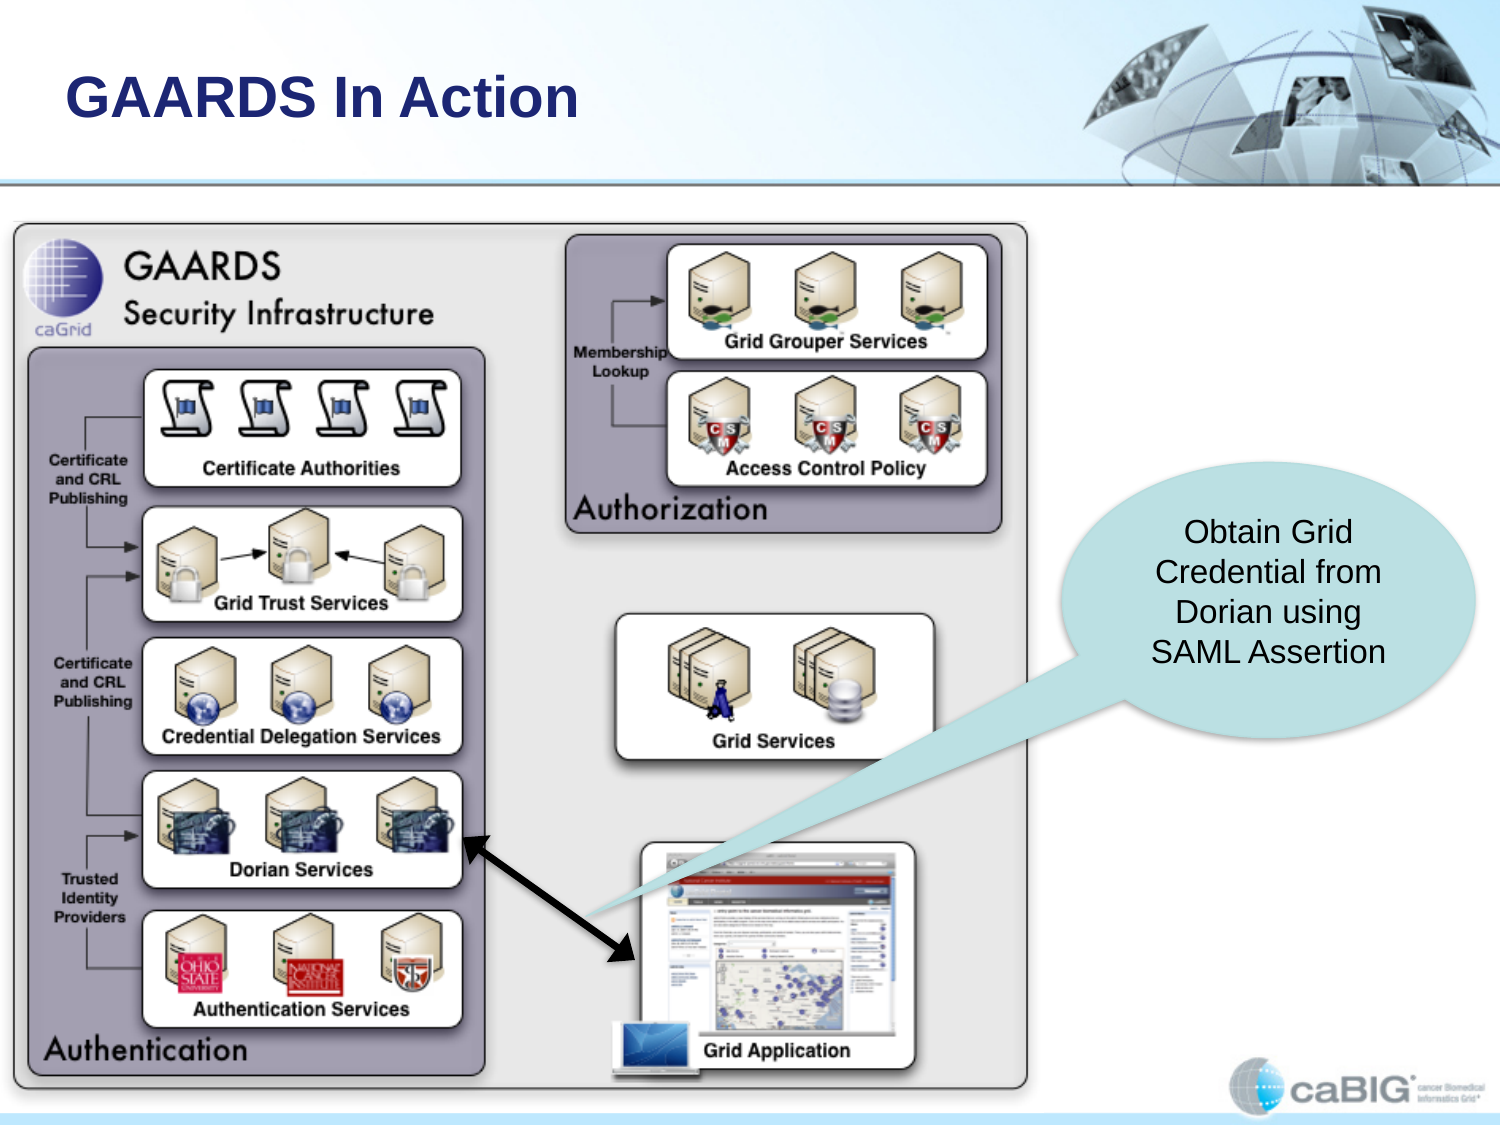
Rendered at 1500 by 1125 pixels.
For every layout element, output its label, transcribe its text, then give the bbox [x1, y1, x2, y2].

title GAARDS In Action [49, 0, 1176, 188]
text_box Obtain Grid Credential from Dorian using SAML Assertion [1049, 461, 1476, 739]
picture [0, 0, 1500, 1125]
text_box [462, 837, 636, 961]
